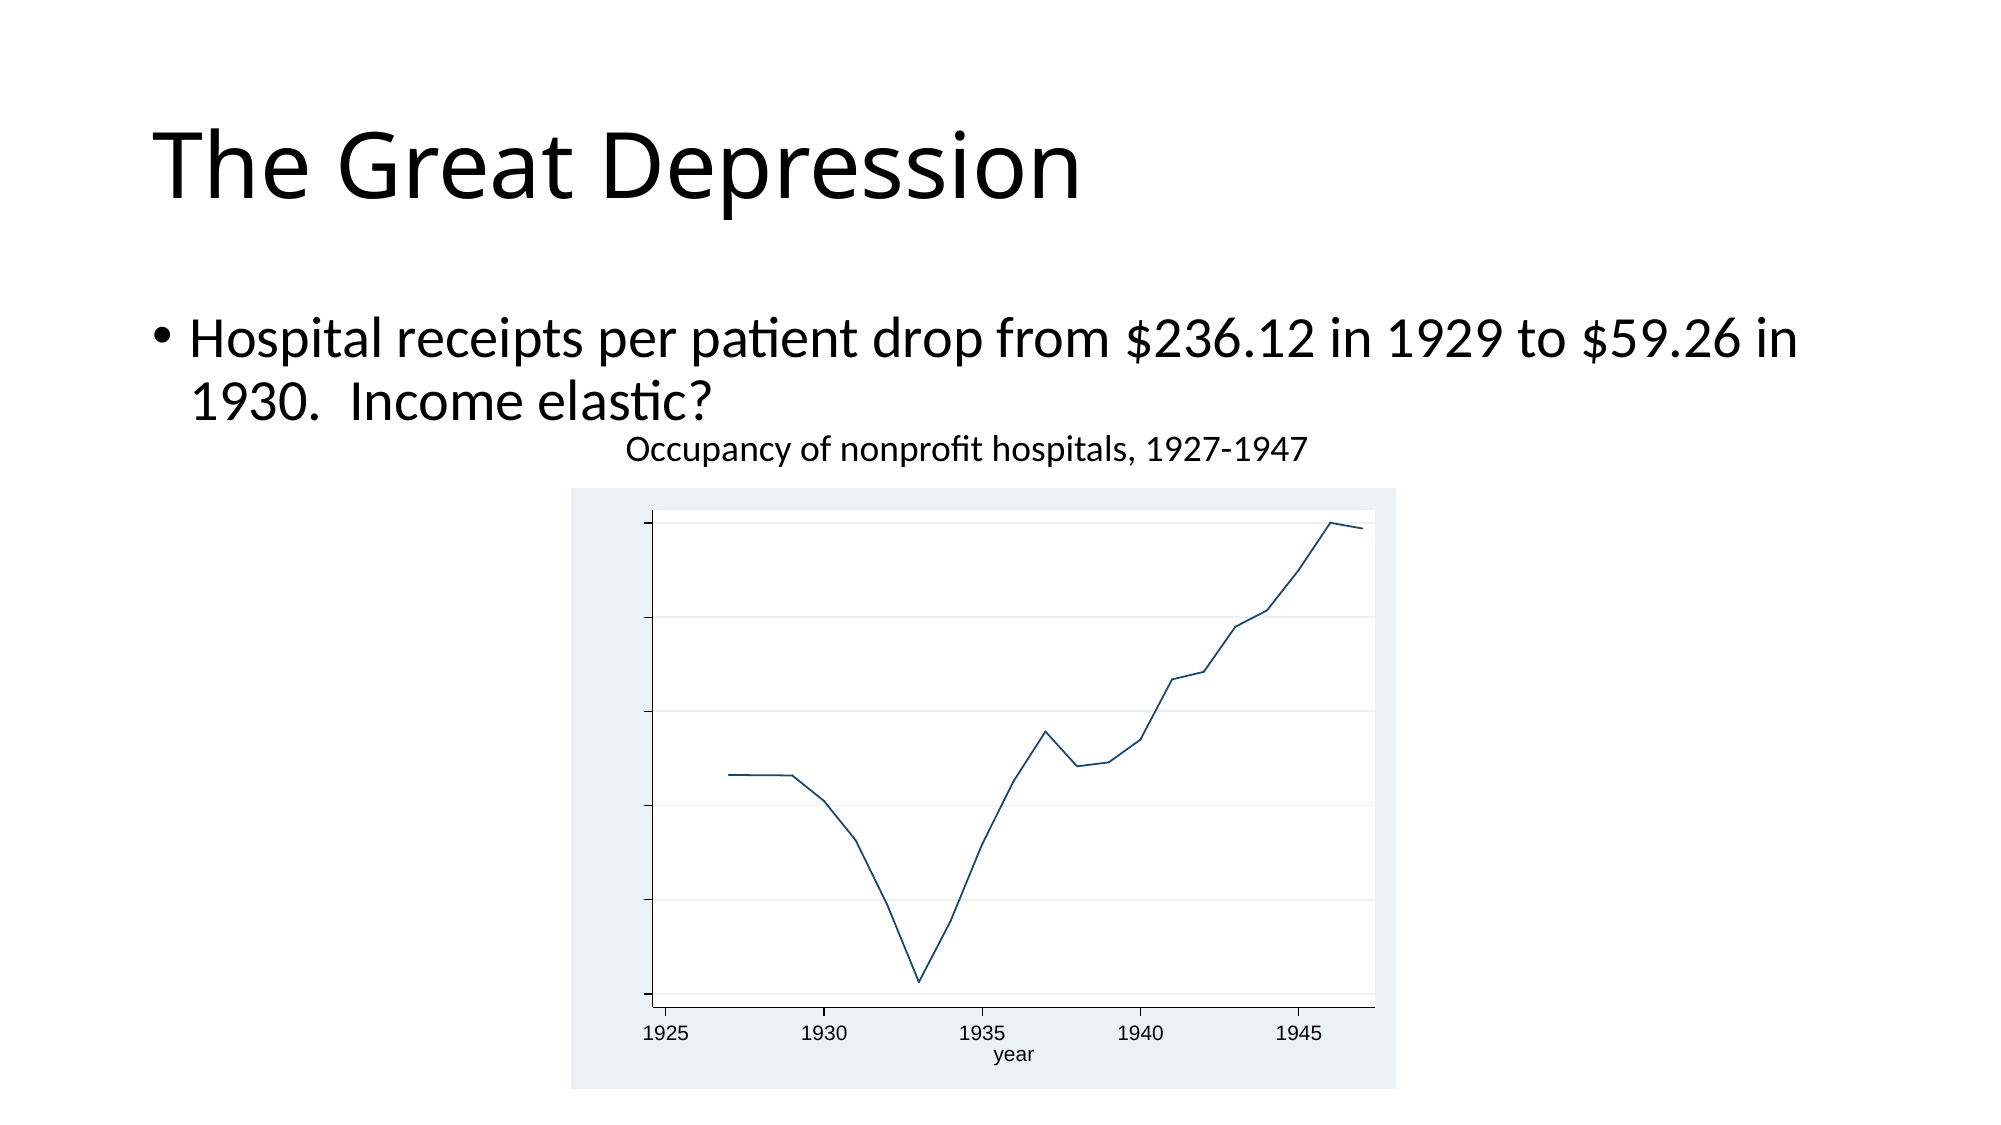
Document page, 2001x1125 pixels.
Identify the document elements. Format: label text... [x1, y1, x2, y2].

text_box Occupancy of nonprofit hospitals, 1927-1947 [610, 416, 1325, 477]
list Hospital receipts per patient drop from $236.12 in 1929 to $59.26 in 1930. Income elastic? [137, 299, 1863, 1014]
picture [570, 488, 1396, 1089]
title The Great Depression [137, 59, 1863, 278]
